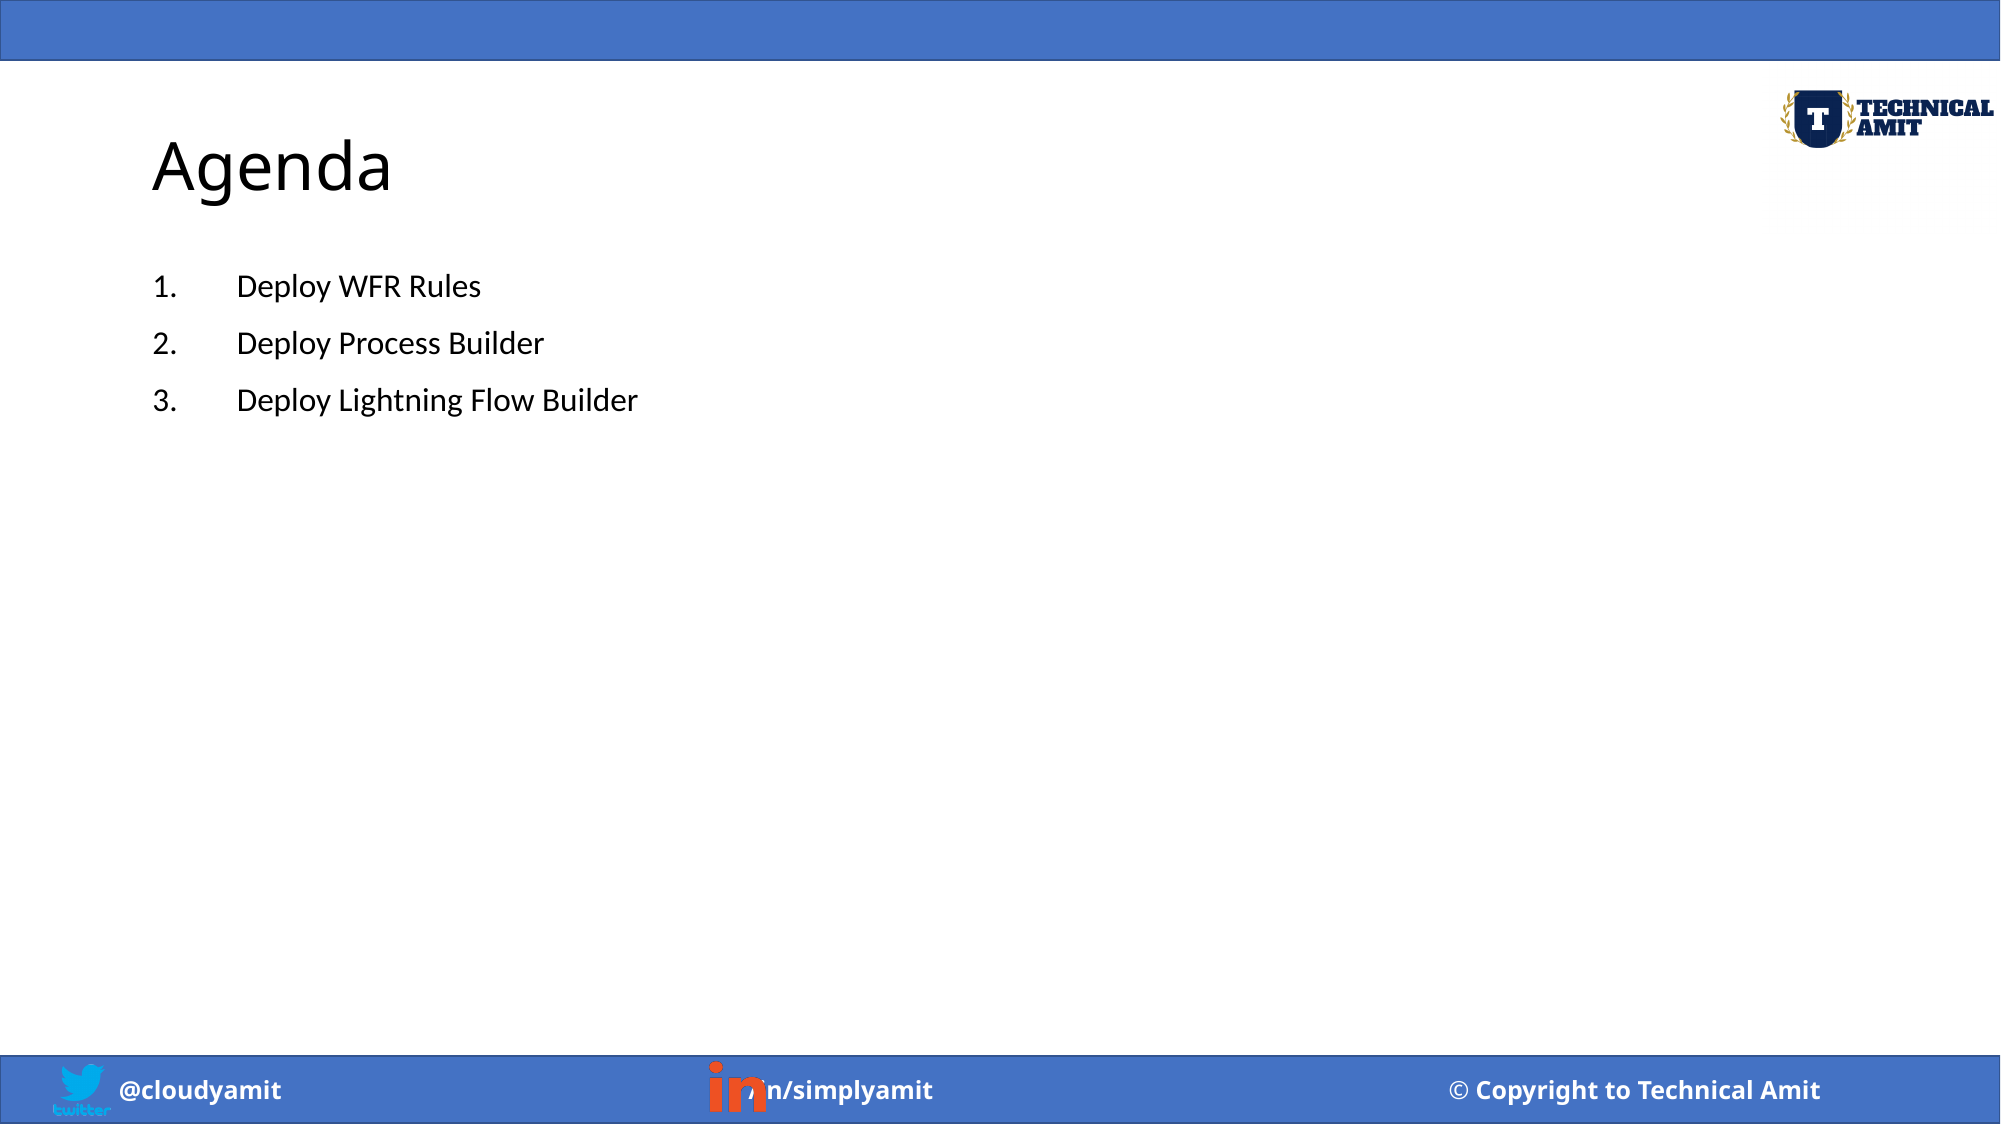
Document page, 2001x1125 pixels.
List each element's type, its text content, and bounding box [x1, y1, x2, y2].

list Deploy WFR Rules Deploy Process Builder Deploy Lightning Flow Builder [137, 261, 1863, 976]
title Agenda [137, 59, 1863, 261]
picture [709, 1061, 766, 1112]
picture [1863, 61, 1997, 234]
picture [47, 1061, 117, 1118]
